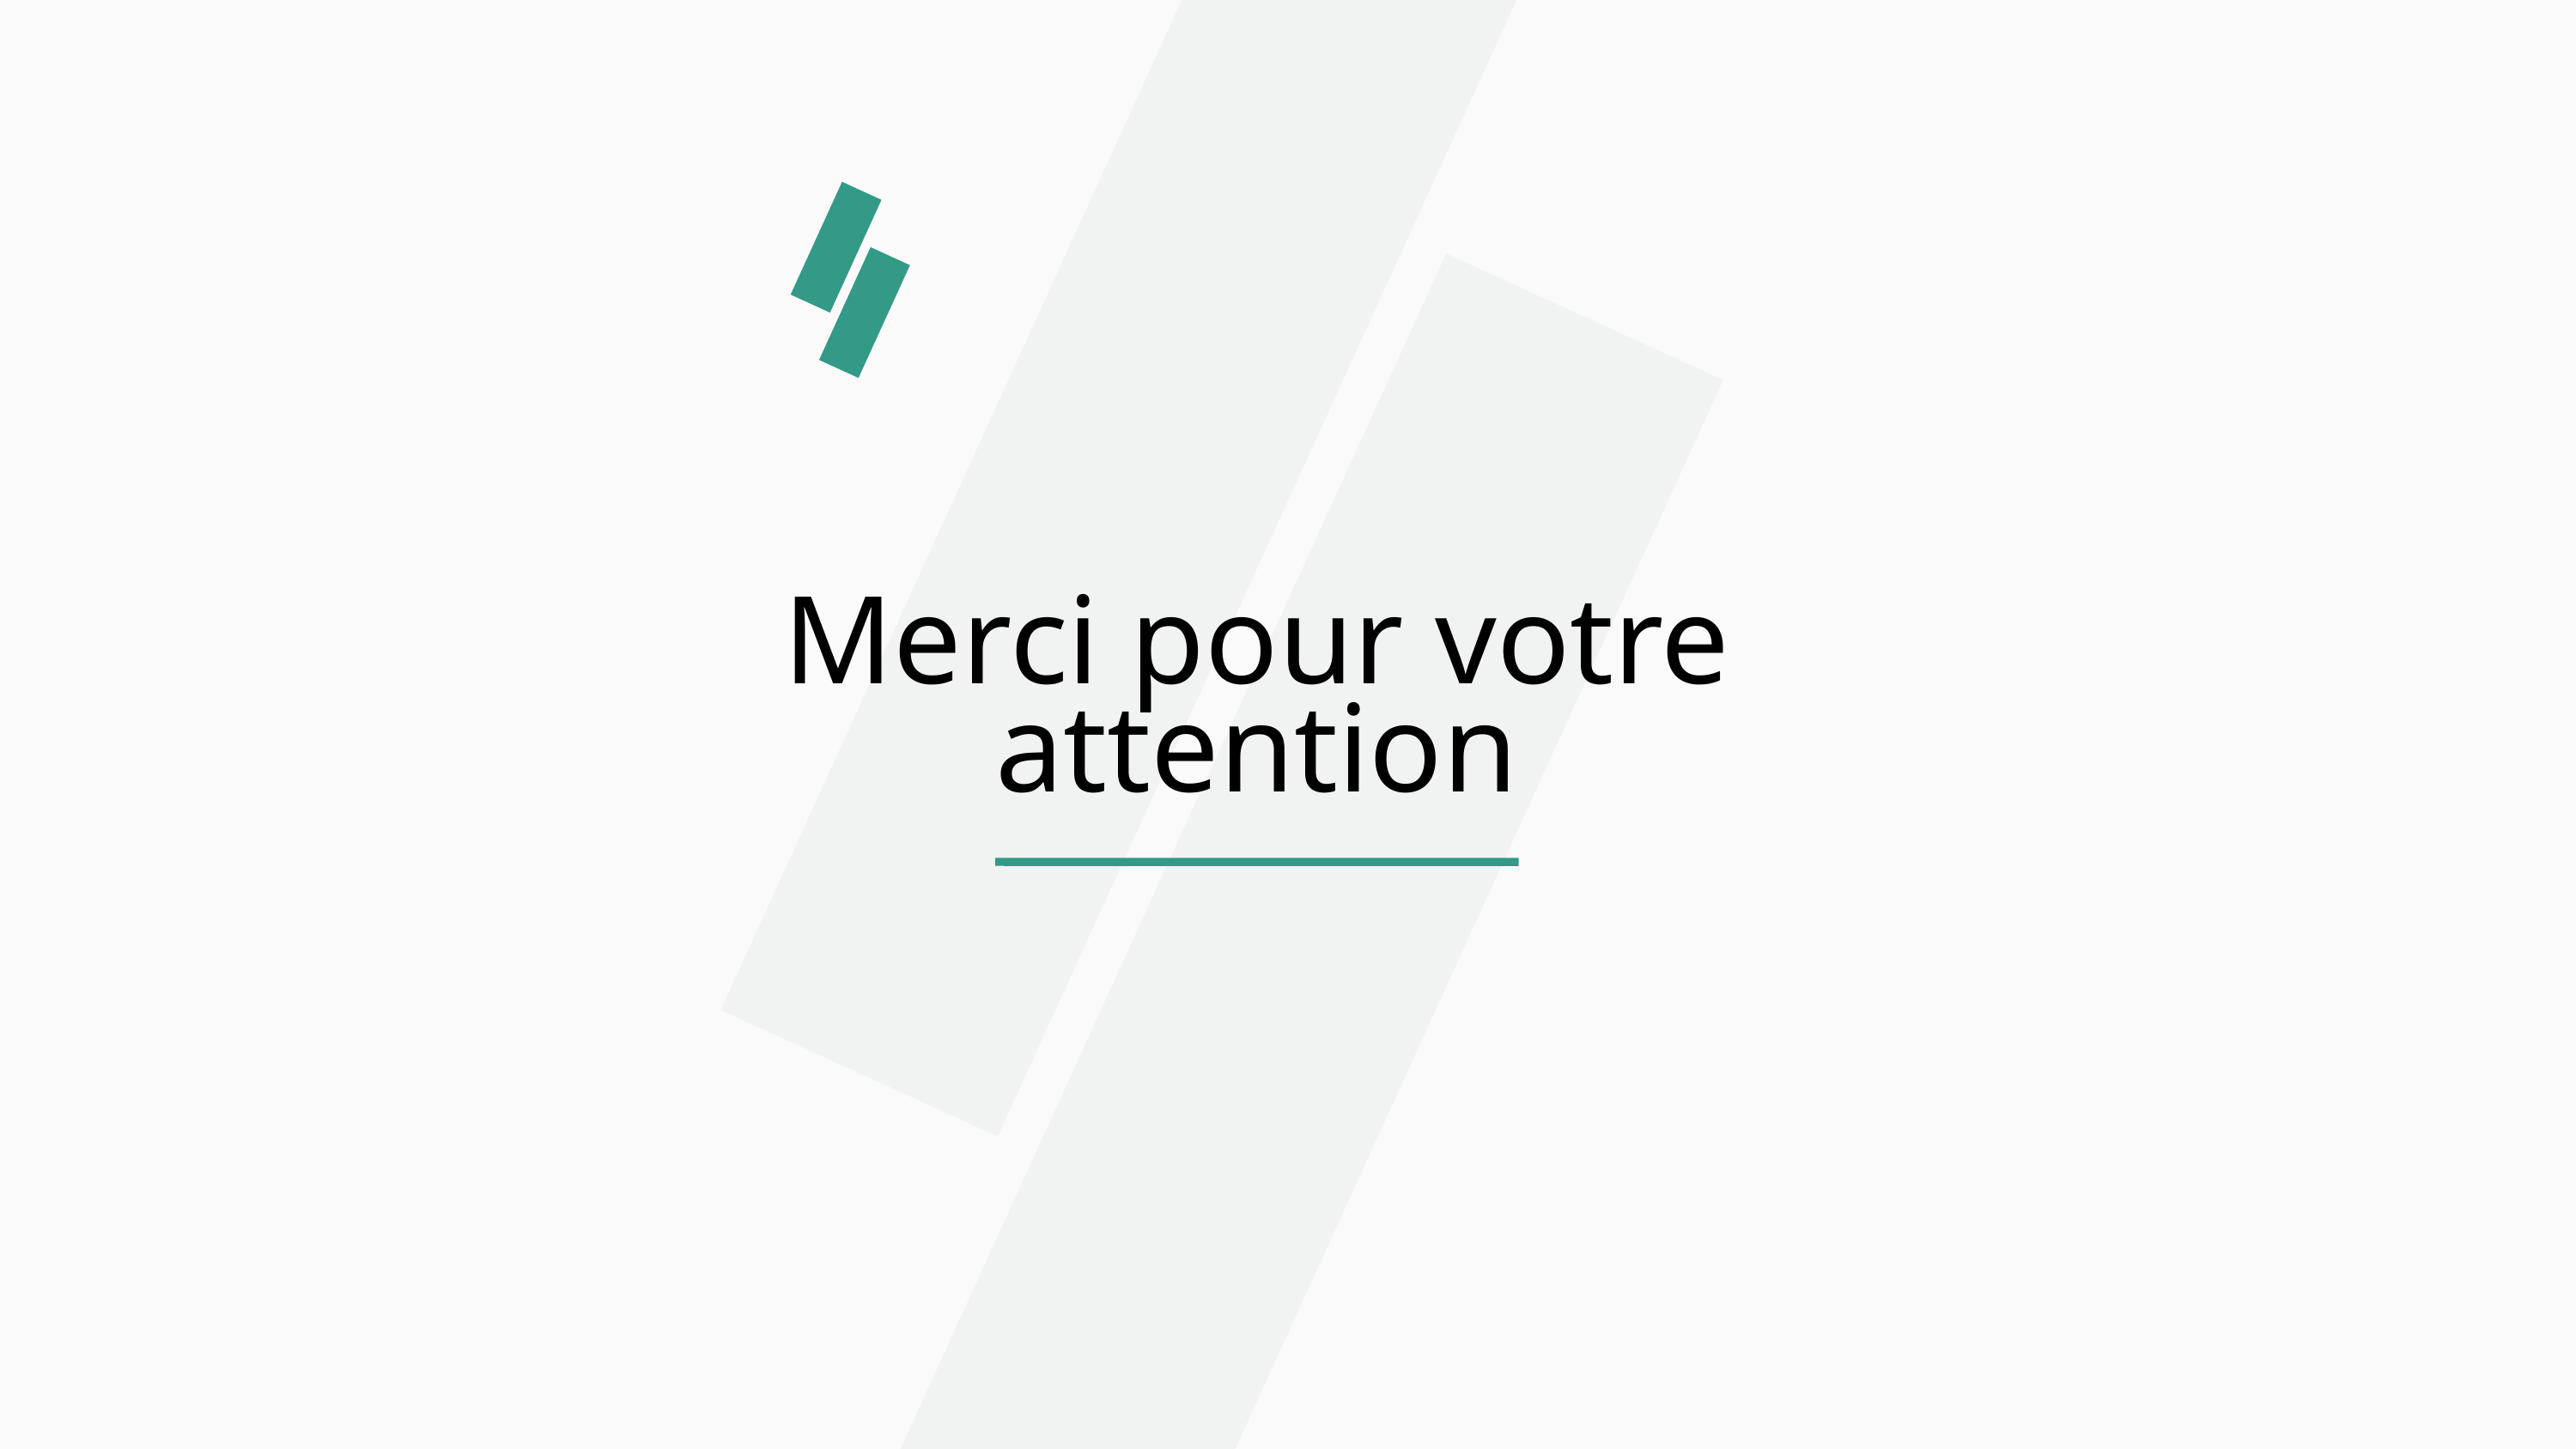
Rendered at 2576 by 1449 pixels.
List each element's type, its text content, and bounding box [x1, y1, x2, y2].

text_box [1048, 0, 1353, 1148]
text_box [1104, 245, 1410, 1449]
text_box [842, 250, 887, 375]
text_box Merci pour votre attention [602, 599, 1042, 816]
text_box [814, 185, 859, 310]
text_box Merci pour votre attention [1416, 599, 1911, 816]
